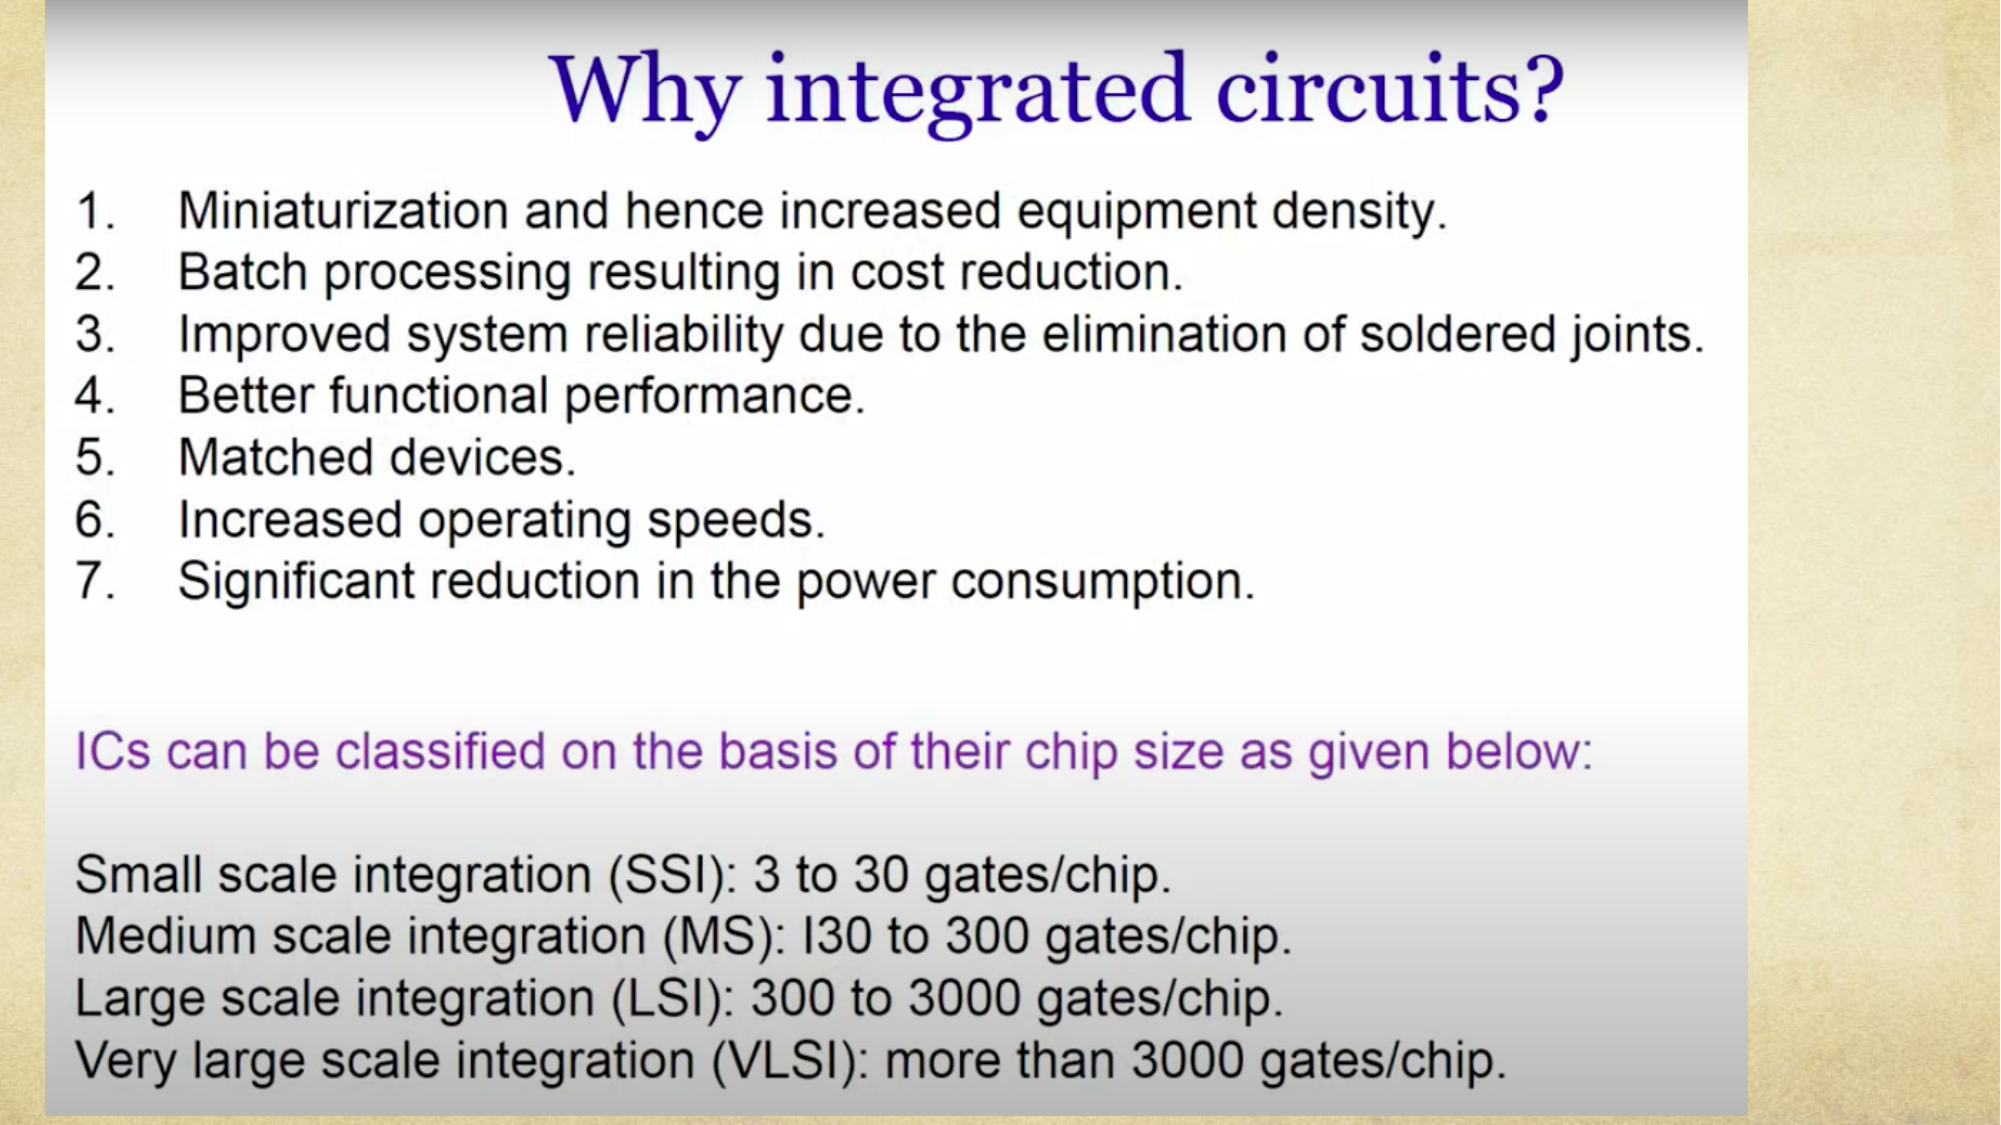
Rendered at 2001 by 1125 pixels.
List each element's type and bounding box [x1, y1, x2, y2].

picture [0, 0, 2001, 1125]
list [45, 0, 1748, 1117]
